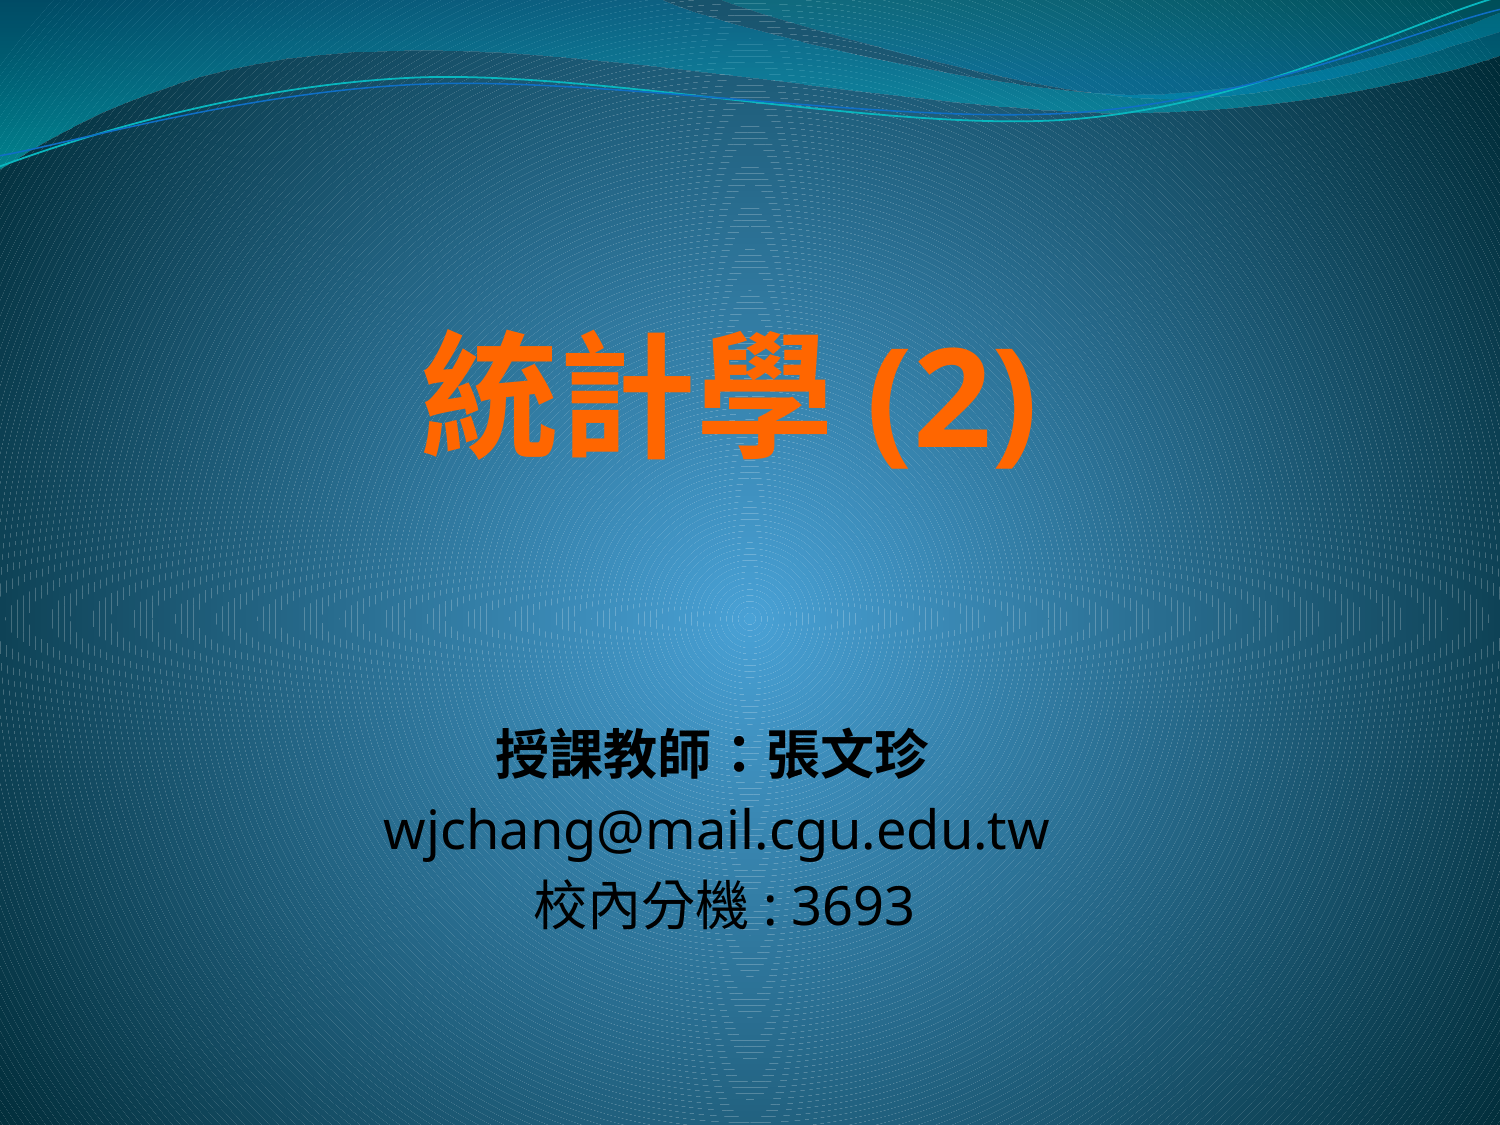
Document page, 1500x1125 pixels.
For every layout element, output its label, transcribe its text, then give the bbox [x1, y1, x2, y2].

title 統計學(2) [87, 224, 1376, 476]
subtitle 授課教師：張文珍 wjchang@mail.cgu.edu.tw 校內分機: 3693 [200, 712, 1252, 1039]
